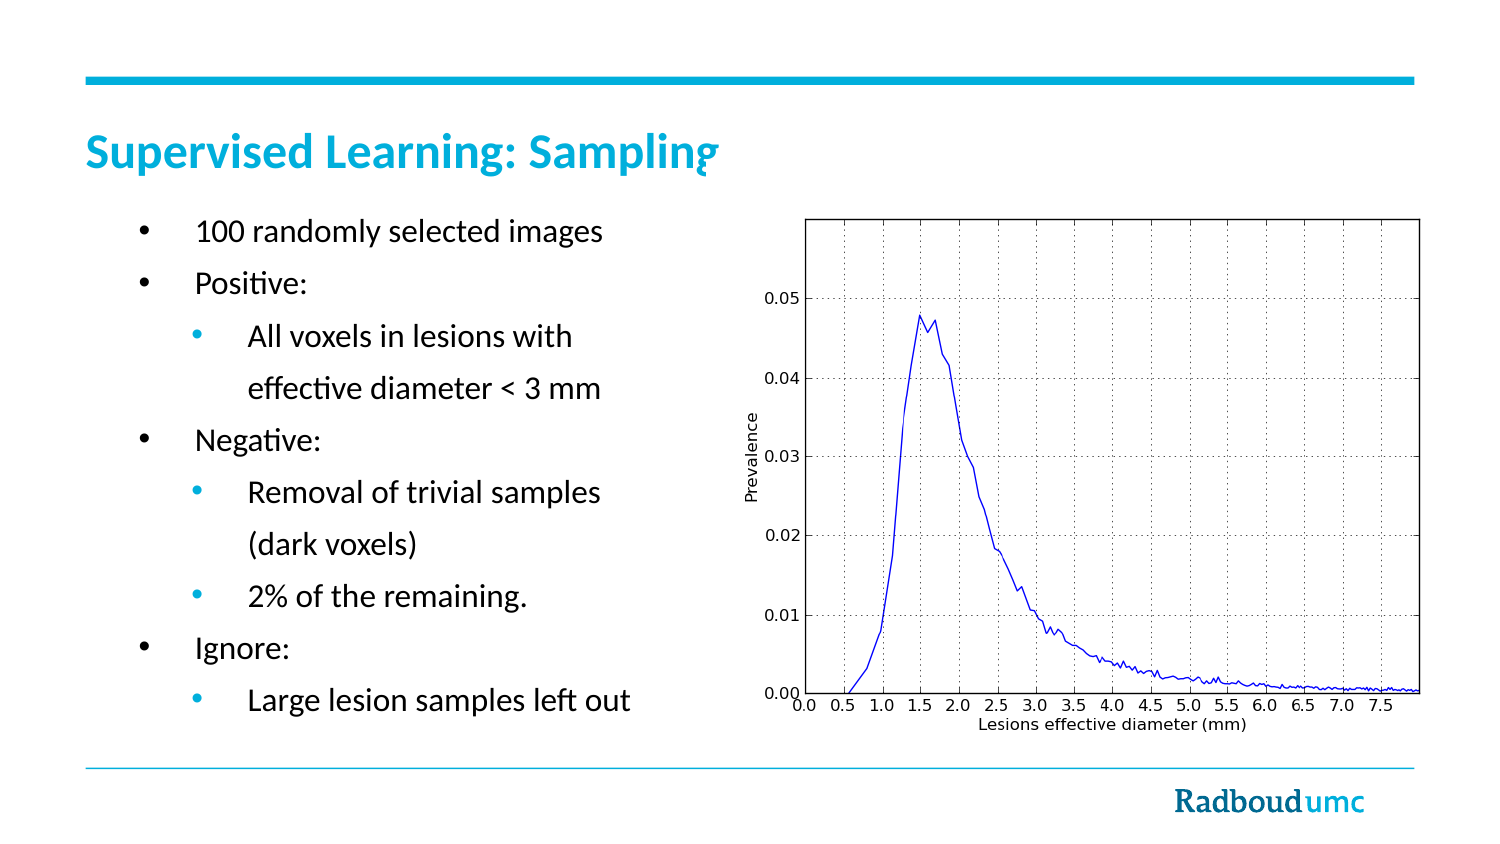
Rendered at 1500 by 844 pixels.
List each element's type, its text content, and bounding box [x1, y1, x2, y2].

picture [706, 160, 1499, 752]
list 100 randomly selected images Positive: All voxels in lesions with effective diameter < 3 mm Negative: Removal of trivial samples (dark voxels) 2% of the remaining. Ignore: Large lesion samples left out [85, 197, 668, 765]
title Supervised Learning: Sampling [85, 91, 1415, 179]
